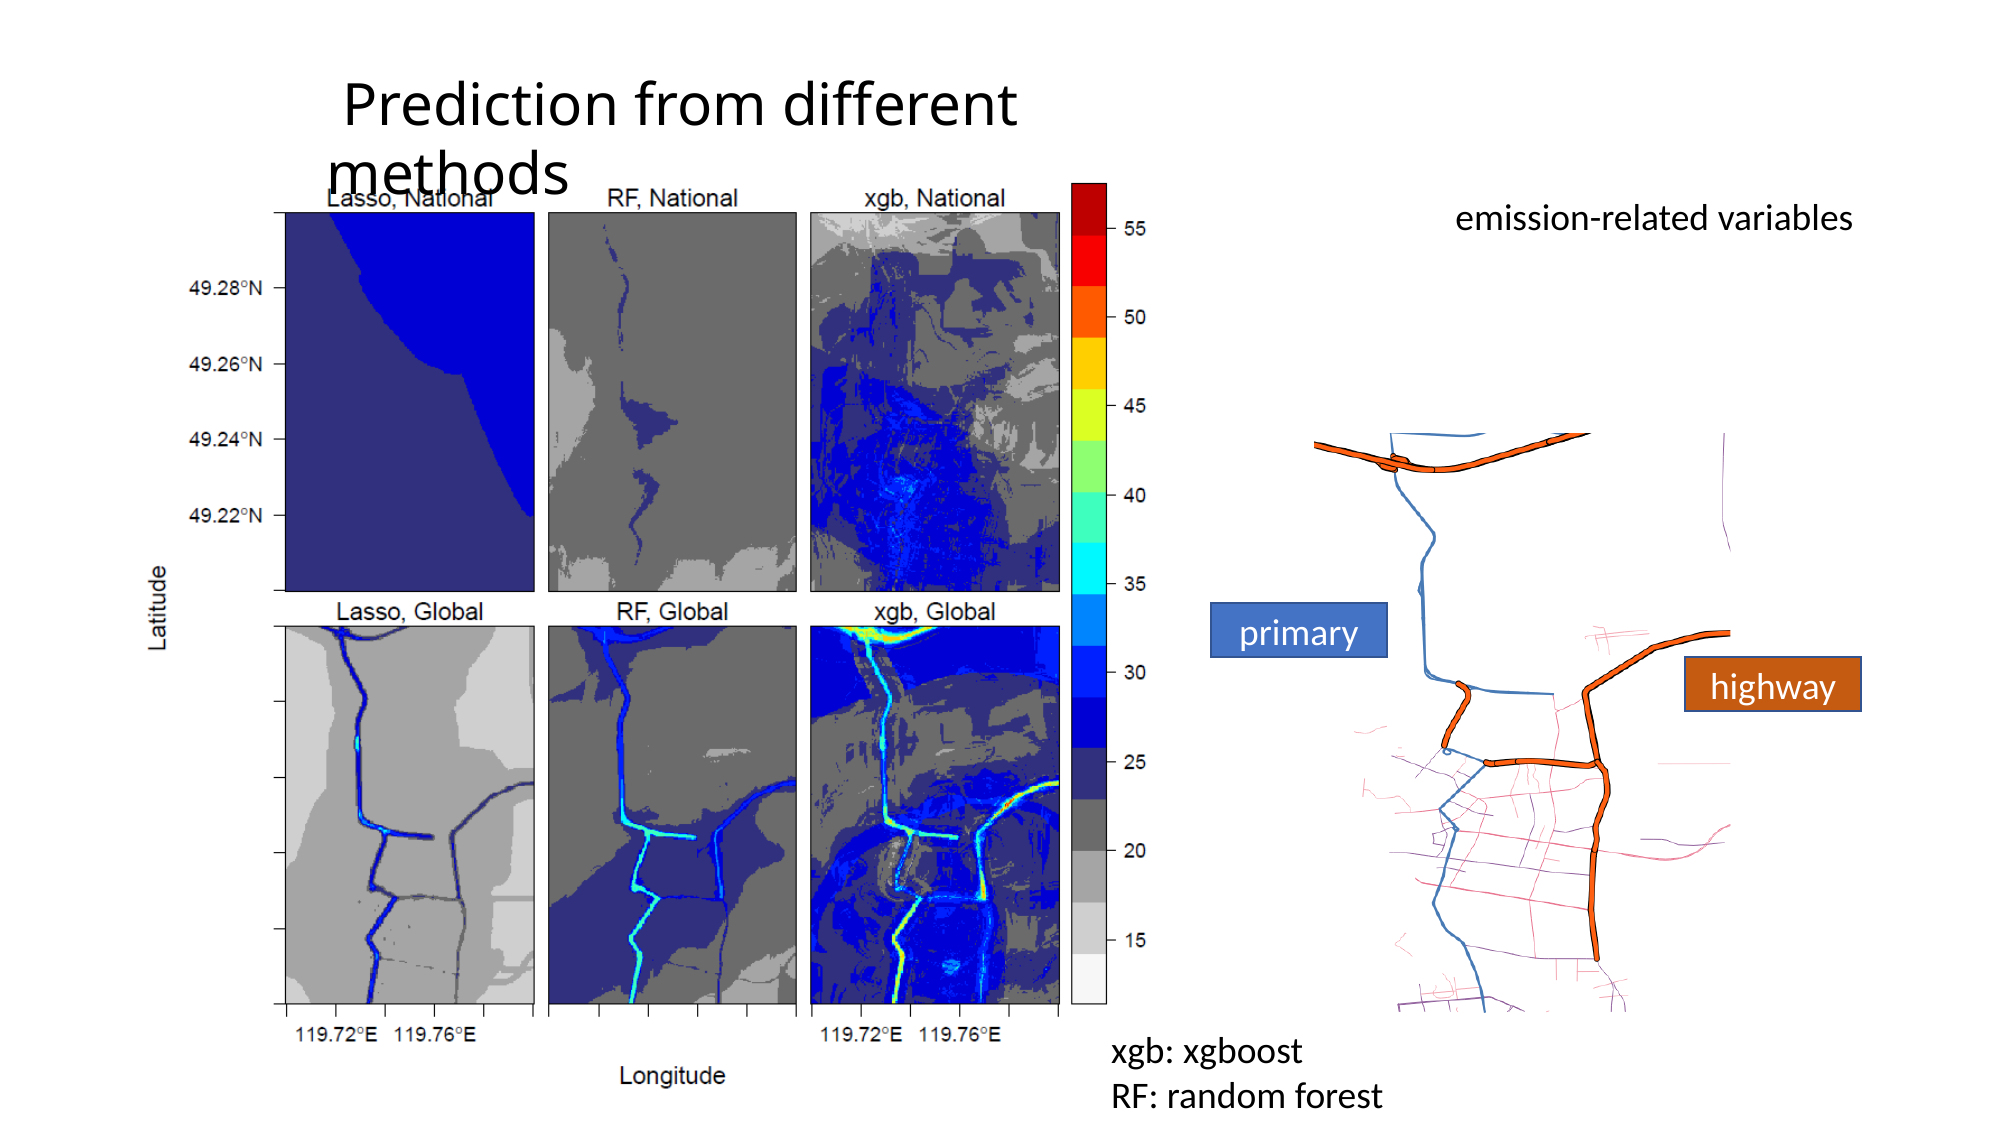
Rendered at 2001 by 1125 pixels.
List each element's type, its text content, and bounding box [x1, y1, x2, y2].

picture [136, 155, 1153, 1111]
text_box highway [1731, 656, 1862, 712]
text_box Prediction from different methods [312, 59, 1228, 284]
text_box emission-related variables [1432, 185, 2000, 306]
text_box xgb: xgboost RF: random forest [1096, 1018, 1433, 1124]
text_box primary [1210, 602, 1314, 658]
picture [1314, 433, 1731, 1013]
